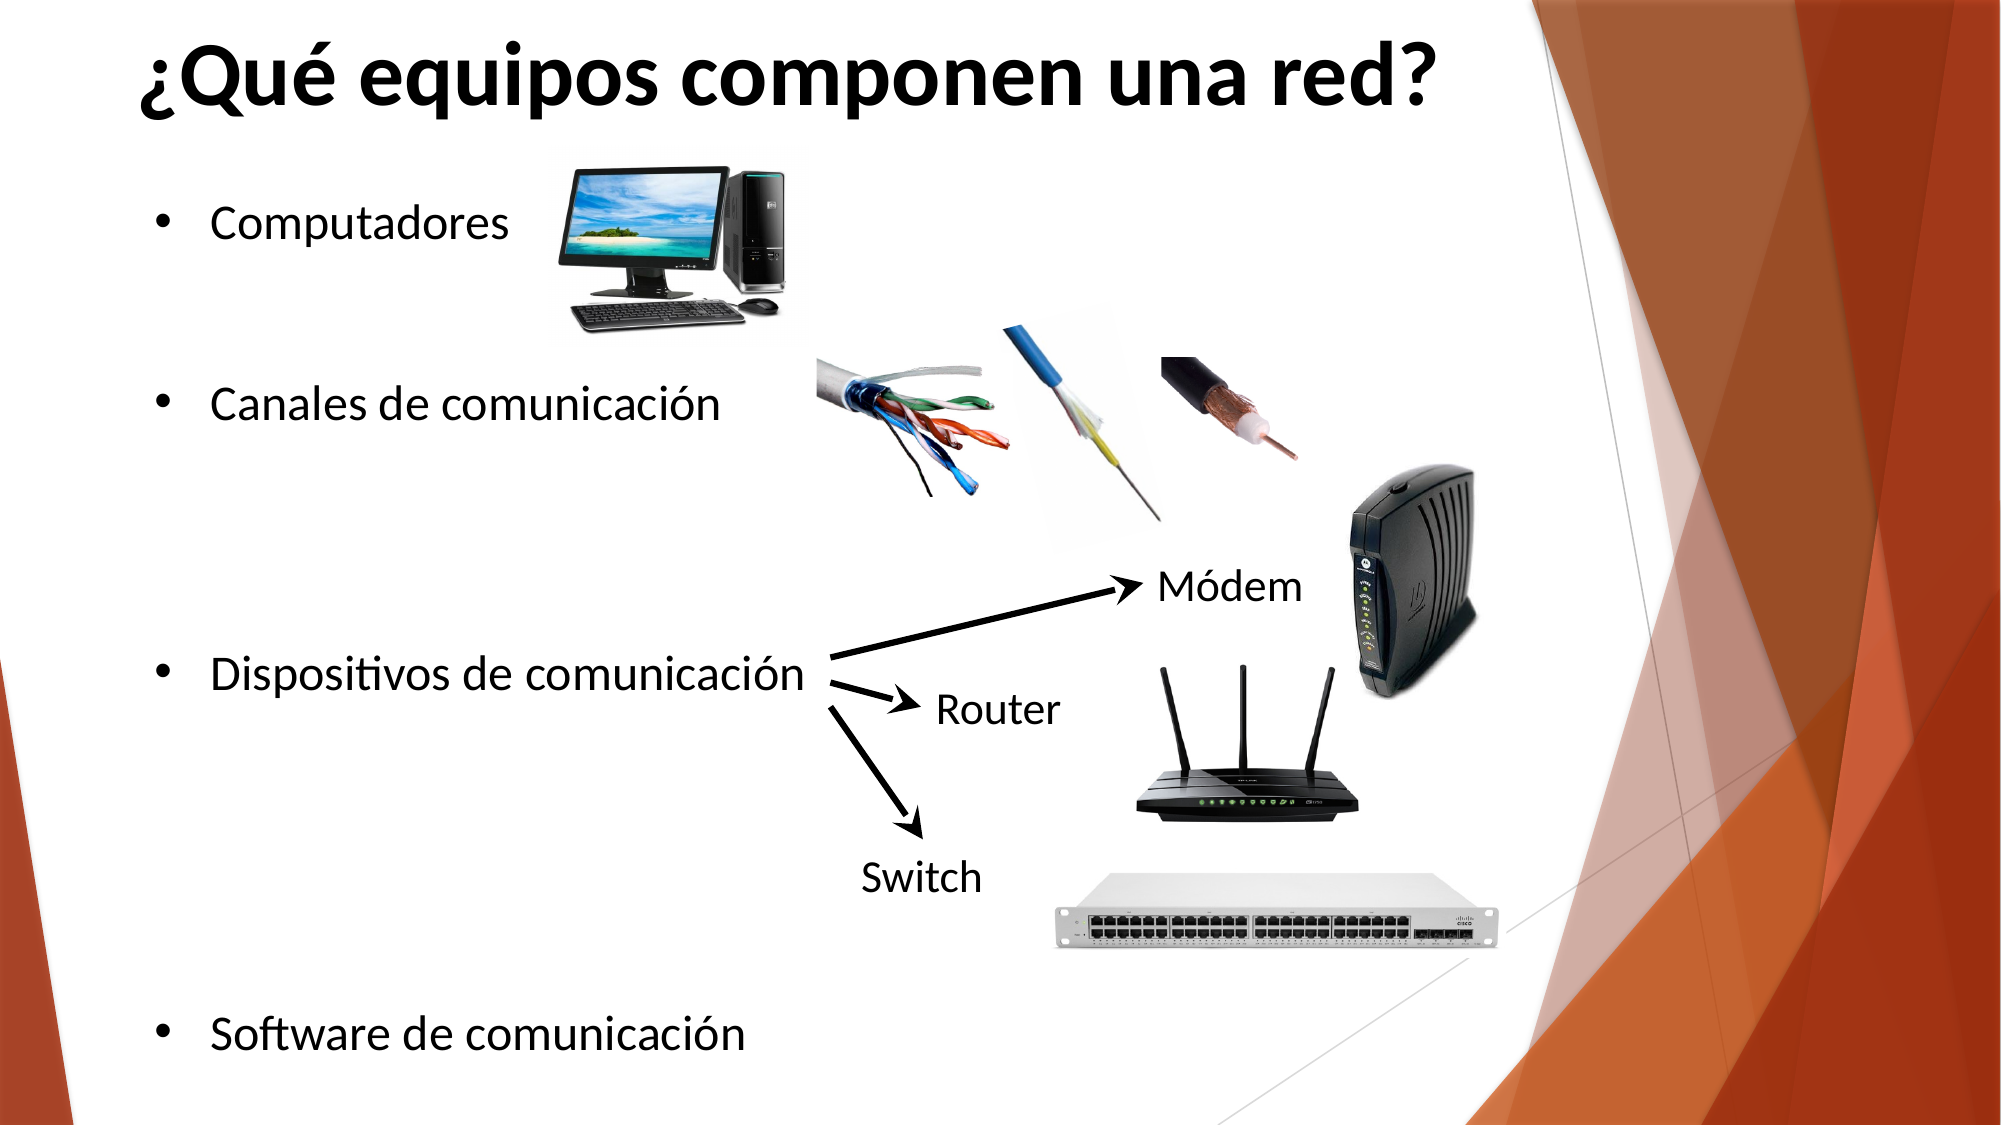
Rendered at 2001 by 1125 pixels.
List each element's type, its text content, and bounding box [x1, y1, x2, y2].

picture [1128, 460, 1489, 828]
picture [816, 301, 1302, 555]
text_box Switch [846, 839, 1000, 910]
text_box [829, 706, 924, 840]
picture [1048, 861, 1508, 959]
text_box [829, 582, 1144, 659]
text_box Módem [1141, 547, 1321, 619]
title ¿Qué equipos componen una red? [114, 0, 1465, 140]
picture [547, 144, 809, 348]
text_box Computadores Canales de comunicación Dispositivos de comunicación Software de comunicación [139, 152, 896, 1077]
text_box Router [920, 671, 1079, 743]
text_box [829, 681, 922, 706]
